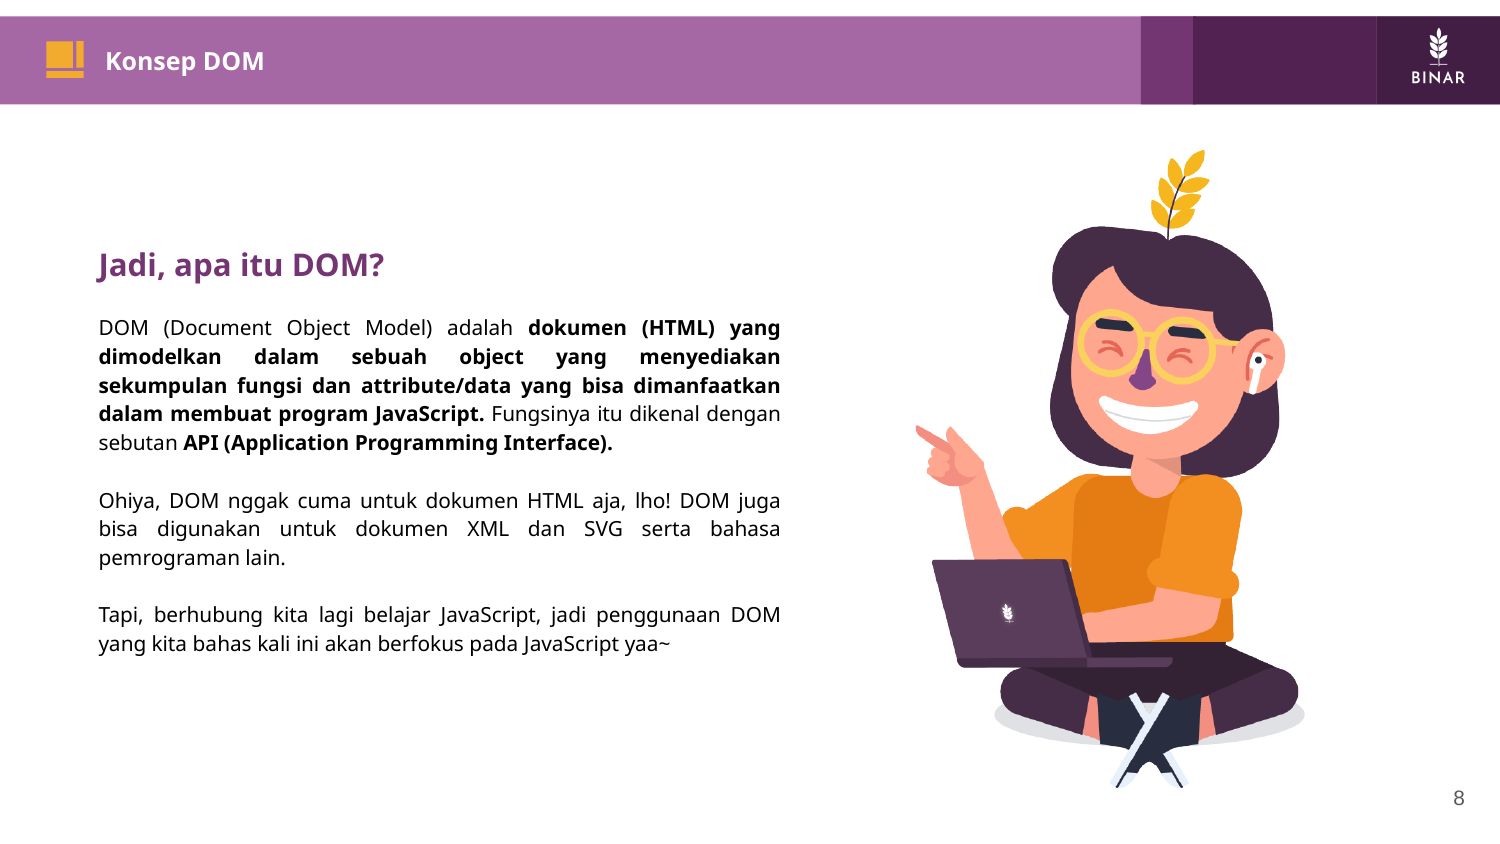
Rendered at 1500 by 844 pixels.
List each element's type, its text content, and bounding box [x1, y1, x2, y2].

text_box [46, 41, 73, 68]
picture [897, 149, 1305, 788]
text_box [1140, 16, 1193, 105]
text_box [46, 71, 84, 78]
text_box Jadi, apa itu DOM? DOM (Document Object Model) adalah dokumen (HTML) yang dimodelkan dalam sebuah object yang menyediakan sekumpulan fungsi dan attribute/data yang bisa dimanfaatkan dalam membuat program JavaScript. Fungsinya itu dikenal dengan sebutan API (Application Programming Interface). Ohiya, DOM nggak cuma untuk dokumen HTML aja, lho! DOM juga bisa digunakan untuk dokumen XML dan SVG serta bahasa pemrograman lain. Tapi, berhubung kita lagi belajar JavaScript, jadi penggunaan DOM yang kita bahas kali ini akan berfokus pada JavaScript yaa~ [83, 224, 796, 830]
text_box [1193, 16, 1377, 105]
text_box [0, 16, 1140, 105]
text_box [1377, 16, 1500, 105]
slide_number ‹#› [1389, 764, 1480, 830]
text_box [76, 41, 84, 68]
text_box Konsep DOM [94, 22, 1141, 99]
picture [1399, 17, 1477, 94]
